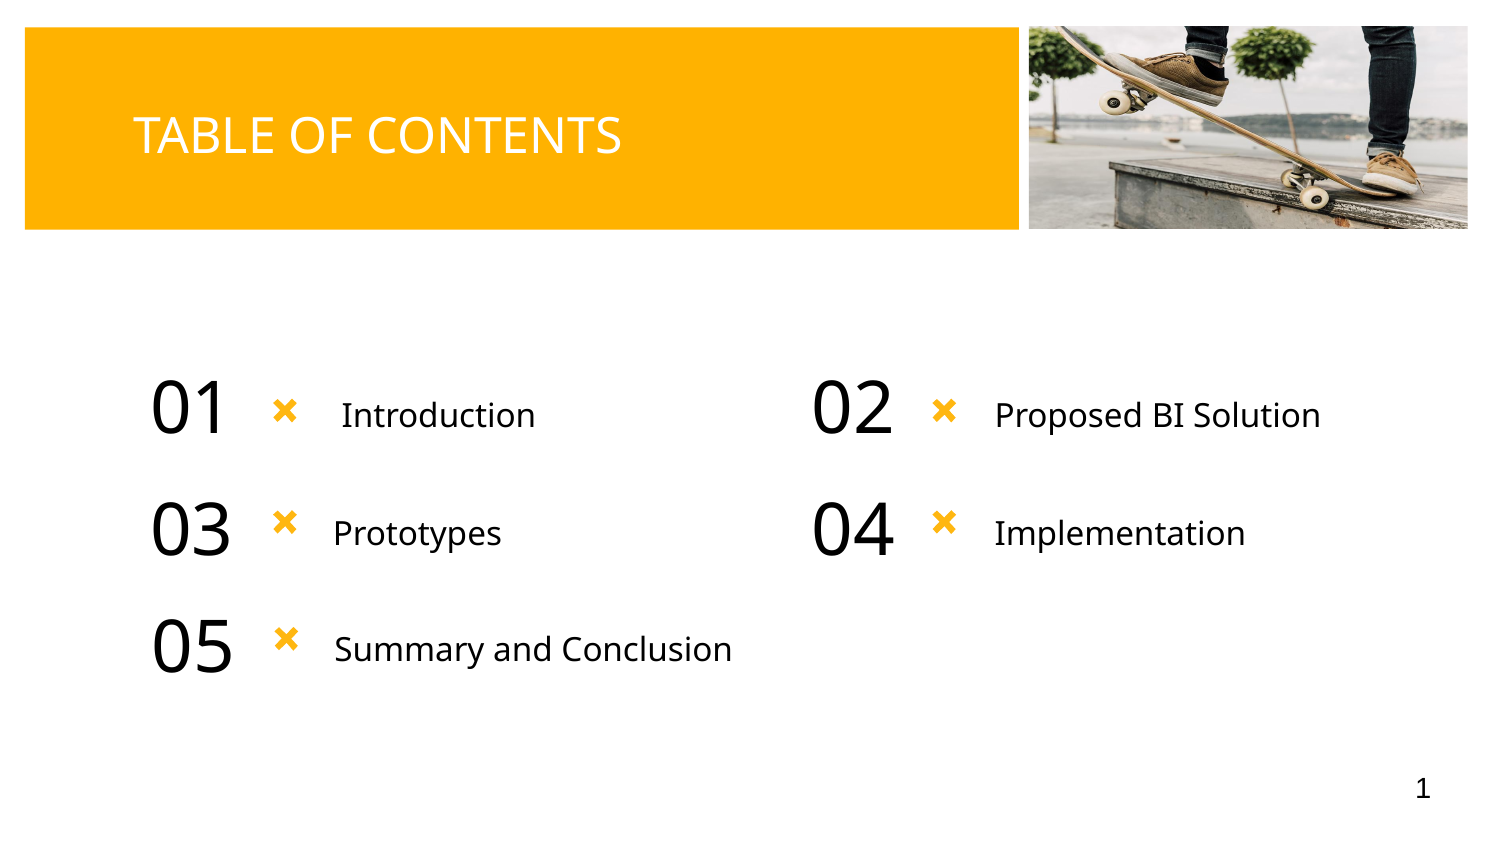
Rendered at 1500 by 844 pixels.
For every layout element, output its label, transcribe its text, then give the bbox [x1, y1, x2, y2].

text_box [274, 626, 299, 651]
subtitle Introduction [317, 379, 721, 438]
title 04 [779, 471, 928, 581]
text_box Summary and Conclusion [319, 613, 848, 672]
title 01 [118, 349, 266, 460]
subtitle Implementation [979, 496, 1382, 556]
text_box [932, 510, 957, 535]
text_box 1 [1400, 761, 1487, 812]
text_box [273, 510, 297, 535]
picture [1028, 26, 1468, 229]
subtitle Prototypes [317, 496, 721, 556]
title TABLE OF CONTENTS [118, 88, 1019, 183]
text_box [932, 398, 957, 423]
subtitle Proposed BI Solution [979, 379, 1435, 438]
text_box [273, 398, 297, 423]
text_box 05 [119, 587, 268, 698]
title 03 [118, 471, 266, 581]
title 02 [779, 349, 928, 460]
